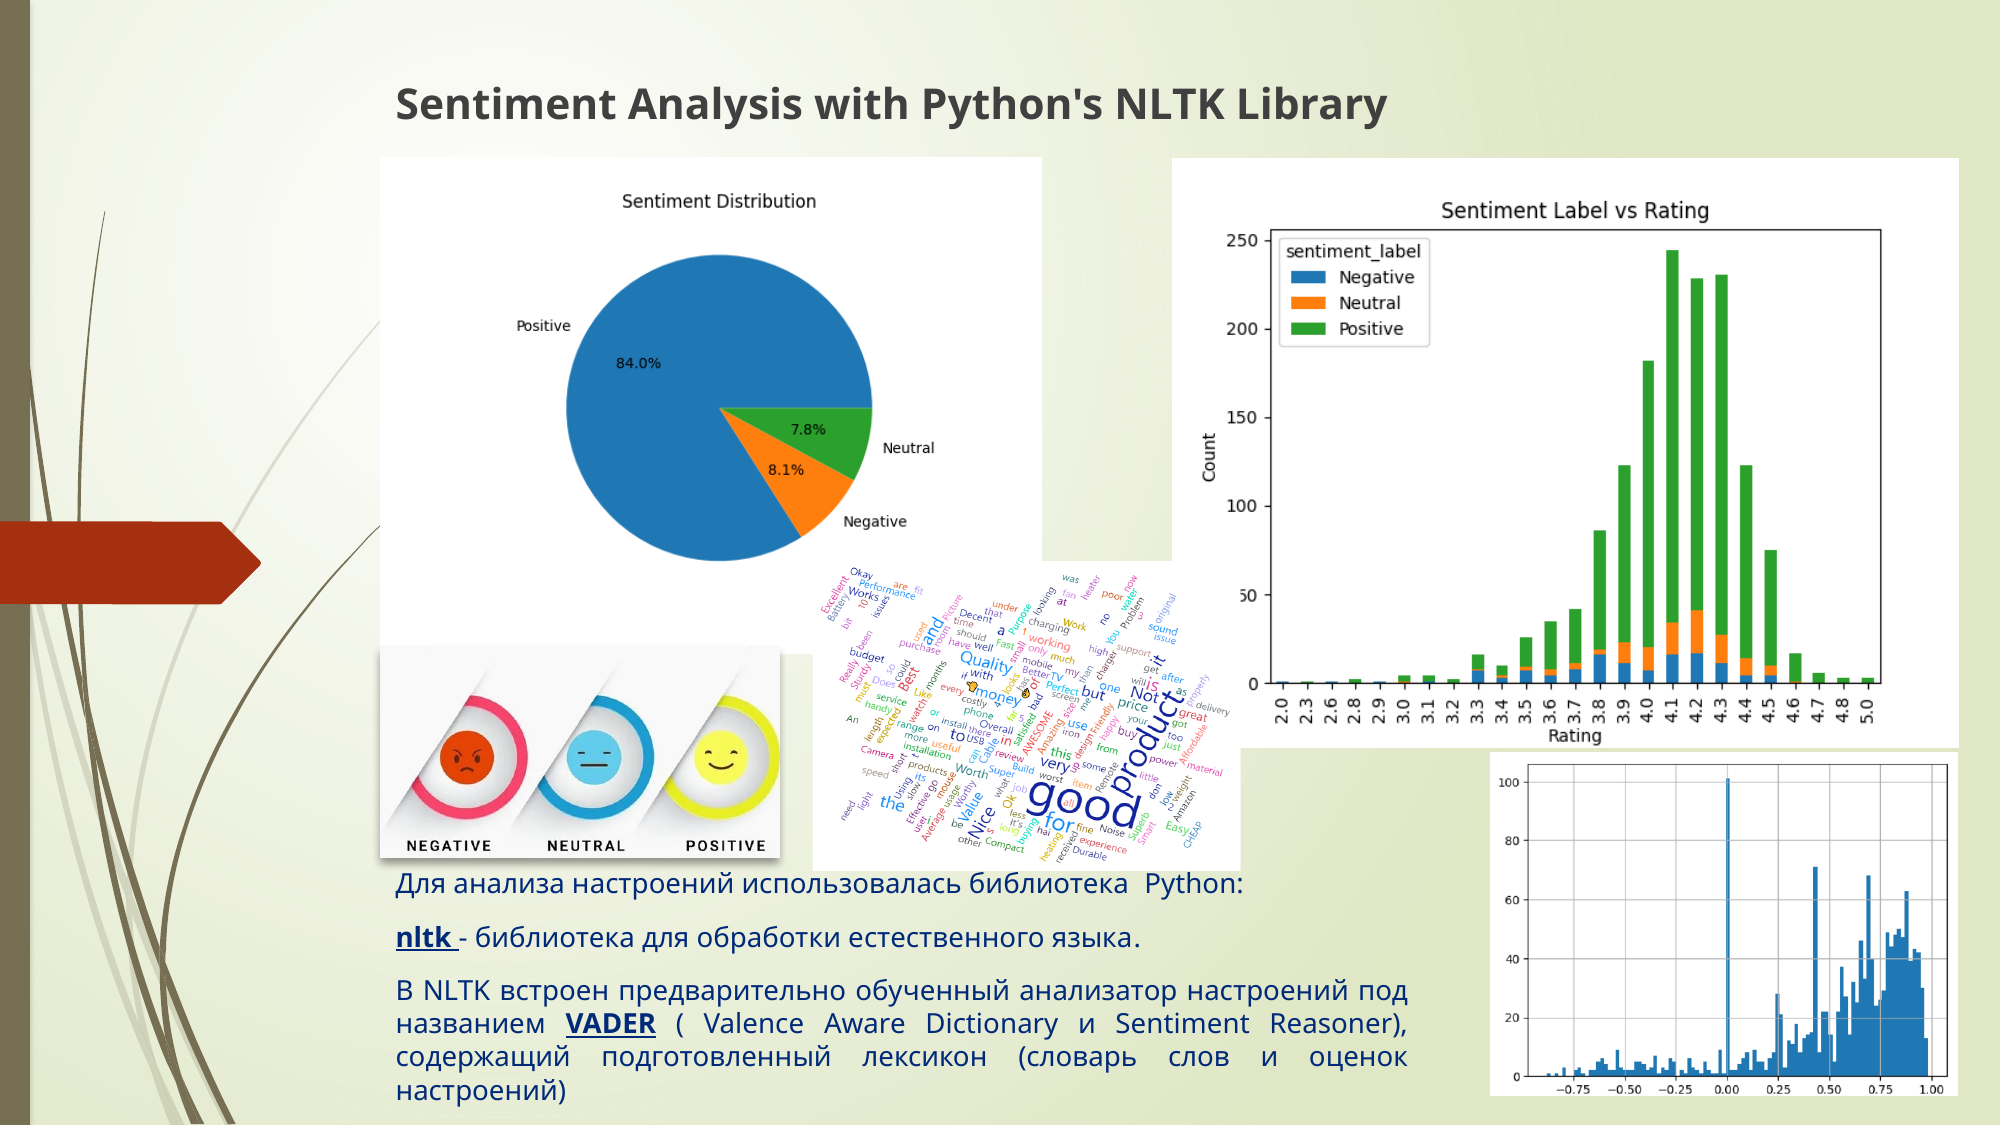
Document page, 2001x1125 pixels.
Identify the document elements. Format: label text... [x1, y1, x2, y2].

picture [1489, 752, 1959, 1097]
picture [380, 157, 1959, 871]
list Для анализа настроений использовалась библиотека Python: nltk - библиотека для обработки естественного языка. В NLTK встроен предварительно обученный анализатор настроений под названием VADER ( Valence Aware Dictionary и Sentiment Reasoner), содержащий подготовленный лексикон (словарь слов и оценок настроений) [380, 857, 1425, 1115]
title Sentiment Analysis with Python's NLTK Library [380, 47, 1408, 158]
